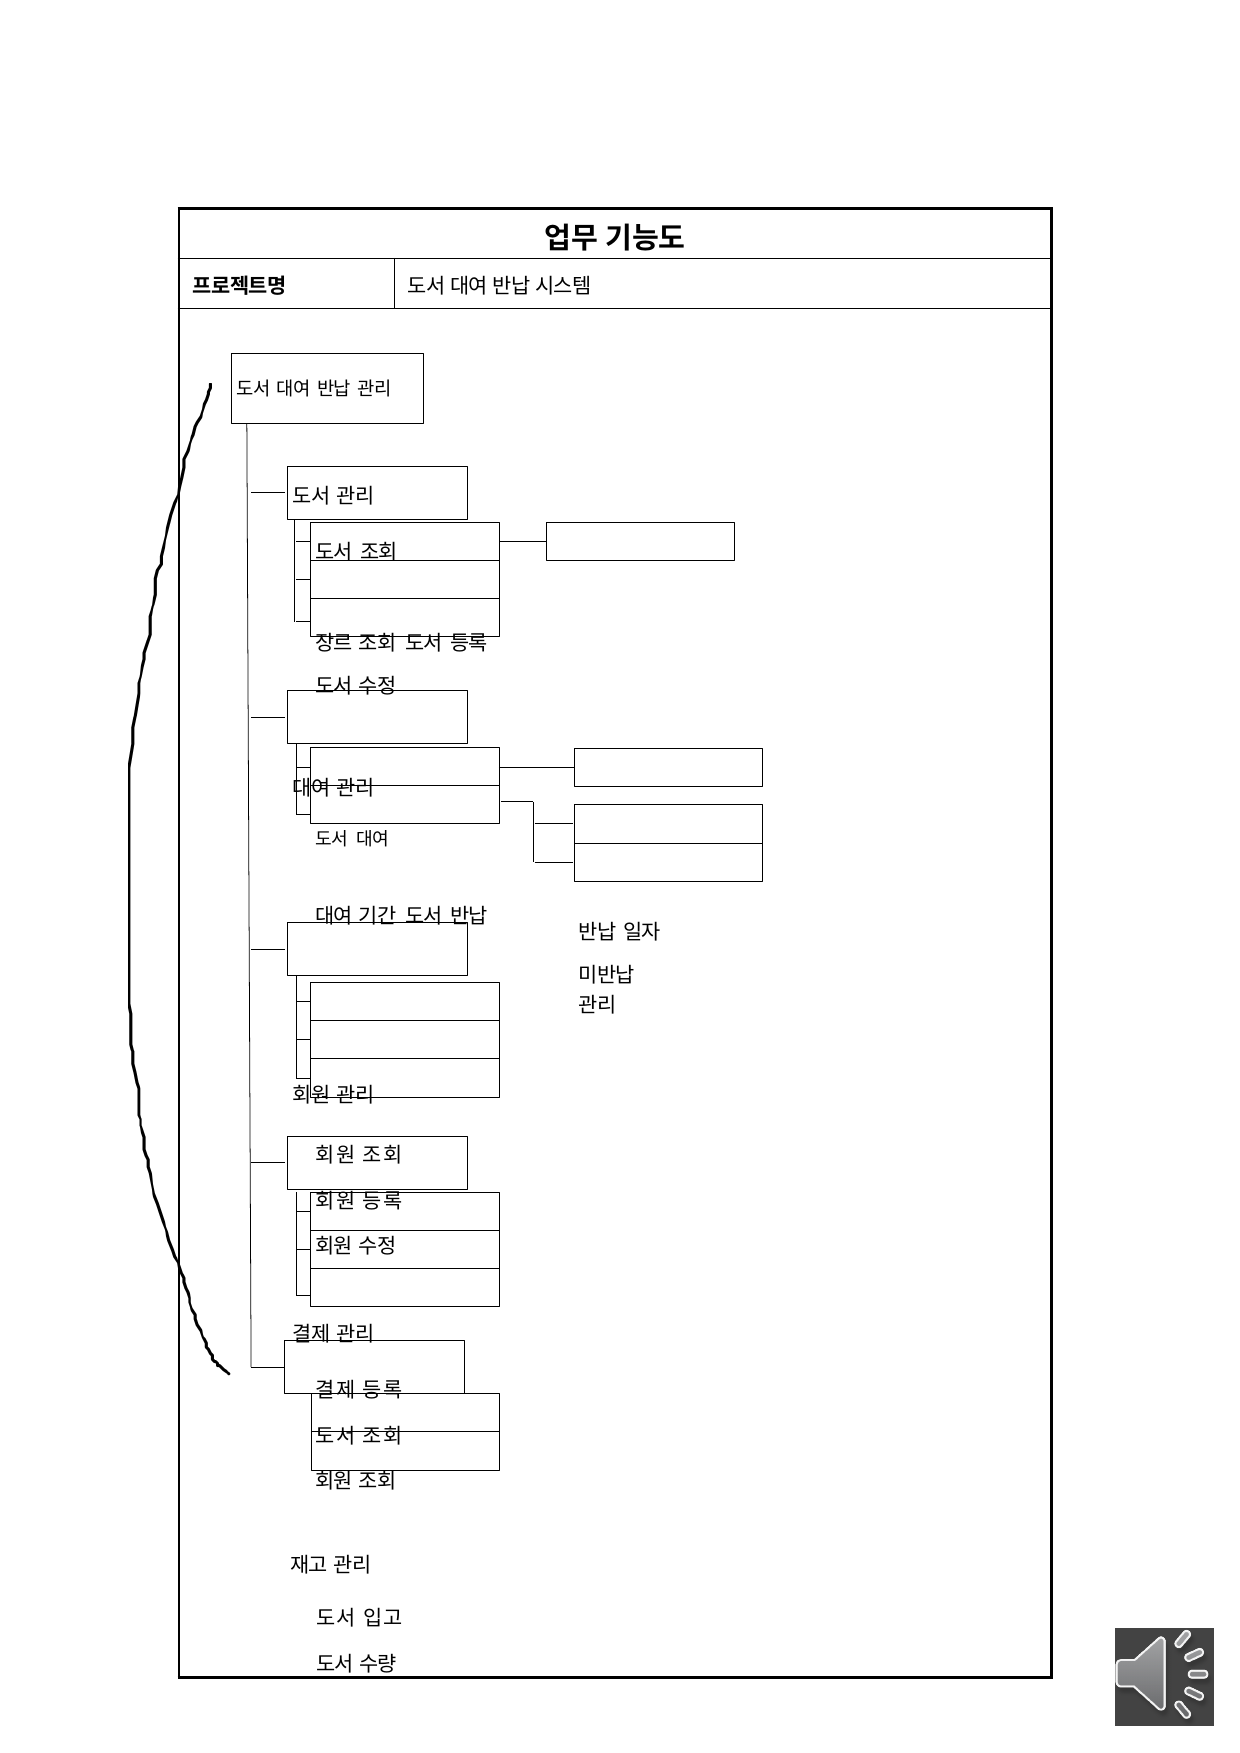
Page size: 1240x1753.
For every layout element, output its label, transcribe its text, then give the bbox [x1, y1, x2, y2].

picture [128, 383, 240, 1385]
table_cell 프로젝트명 [180, 259, 394, 308]
picture [1114, 1626, 1215, 1728]
table_cell 도서 대여 반납 시스템 [395, 259, 1050, 308]
table_header 업무 기능도 [180, 210, 1050, 258]
table_cell 도서 대여 반납 관리 도서 관리 도서 조회 장르 조회 도서 등록 도서 수정 대여 관리 도서 대여 대여 기간 도서 반납 반납 일자 미반납 관리 회원 관리 회원 조회 회원 등록 회원 수정 결제 관리 결제 등록 도서 조회 회원 조회 재고 관리 도서 입고 도서 수량 [180, 309, 1050, 1676]
